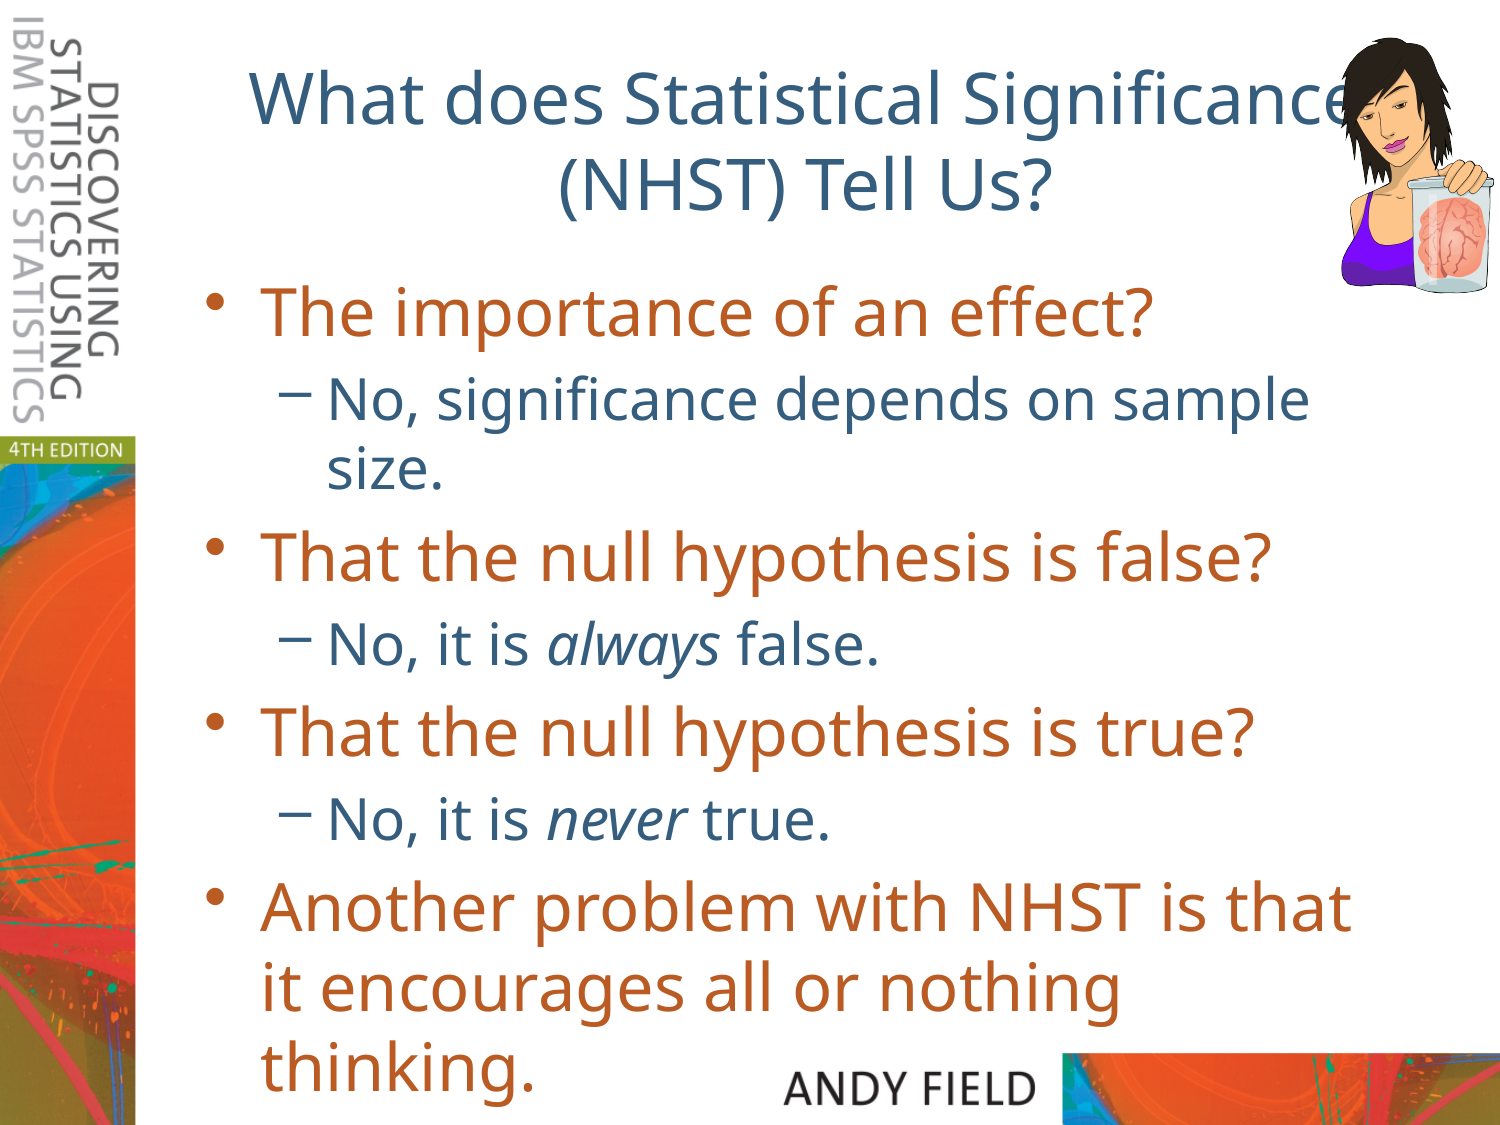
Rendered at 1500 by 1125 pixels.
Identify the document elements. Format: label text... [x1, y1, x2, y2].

title What does Statistical Significance (NHST) Tell Us? [187, 45, 1328, 233]
list The importance of an effect? No, significance depends on sample size. That the null hypothesis is false? No, it is always false. That the null hypothesis is true? No, it is never true. Another problem with NHST is that it encourages all or nothing thinking. [189, 262, 1425, 1005]
picture [1333, 31, 1500, 300]
